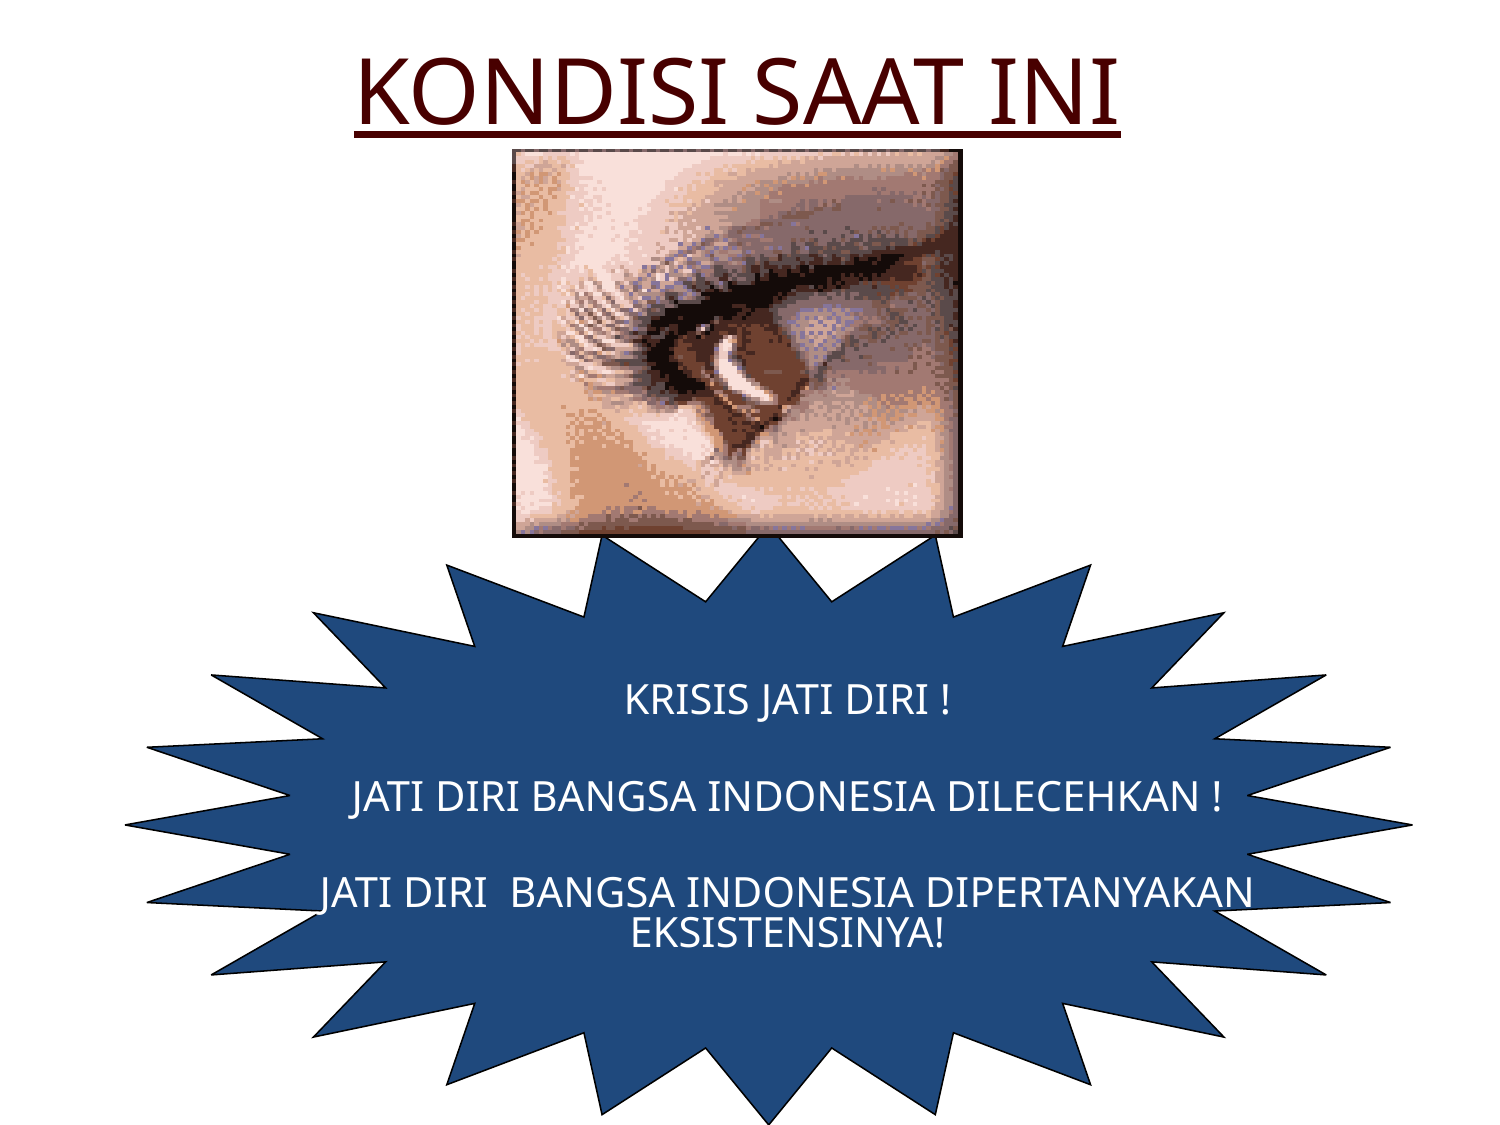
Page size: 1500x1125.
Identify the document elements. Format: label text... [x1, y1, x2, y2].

text_box [313, 547, 1224, 674]
text_box [1276, 674, 1327, 704]
text_box [1276, 800, 1413, 850]
picture [512, 149, 963, 538]
subtitle KRISIS JATI DIRI ! JATI DIRI BANGSA INDONESIA DILECEHKAN ! JATI DIRI BANGSA INDONESIA DIPERTANYAKAN EKSISTENSINYA! [299, 674, 1276, 863]
text_box [124, 739, 1391, 1125]
title KONDISI SAAT INI [99, 24, 1376, 151]
text_box [211, 674, 299, 726]
